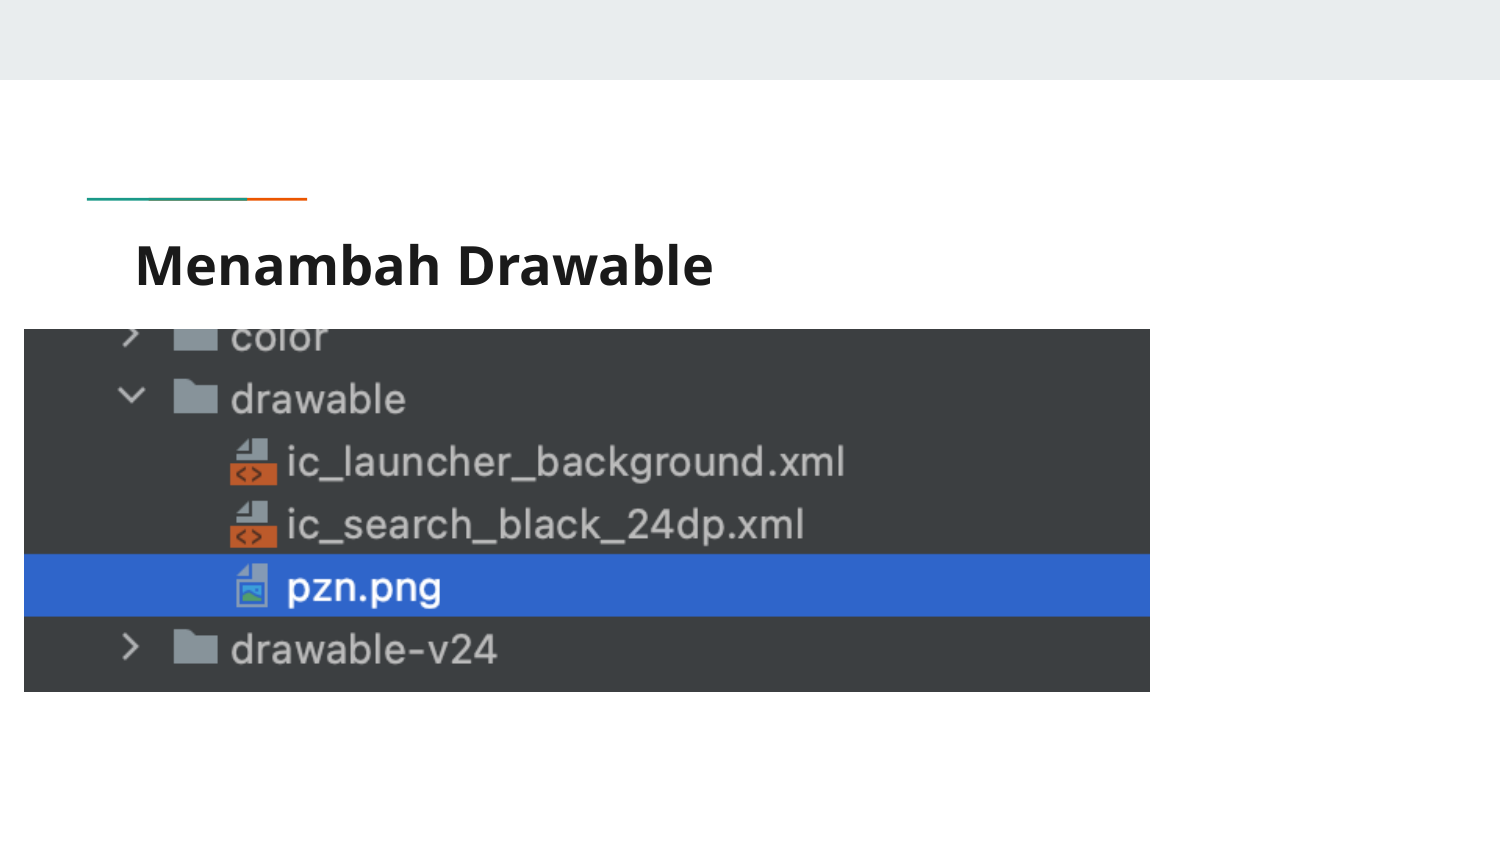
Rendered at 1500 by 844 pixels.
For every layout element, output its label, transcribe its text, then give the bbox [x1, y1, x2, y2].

picture [24, 328, 1151, 692]
title Menambah Drawable [119, 216, 1381, 305]
